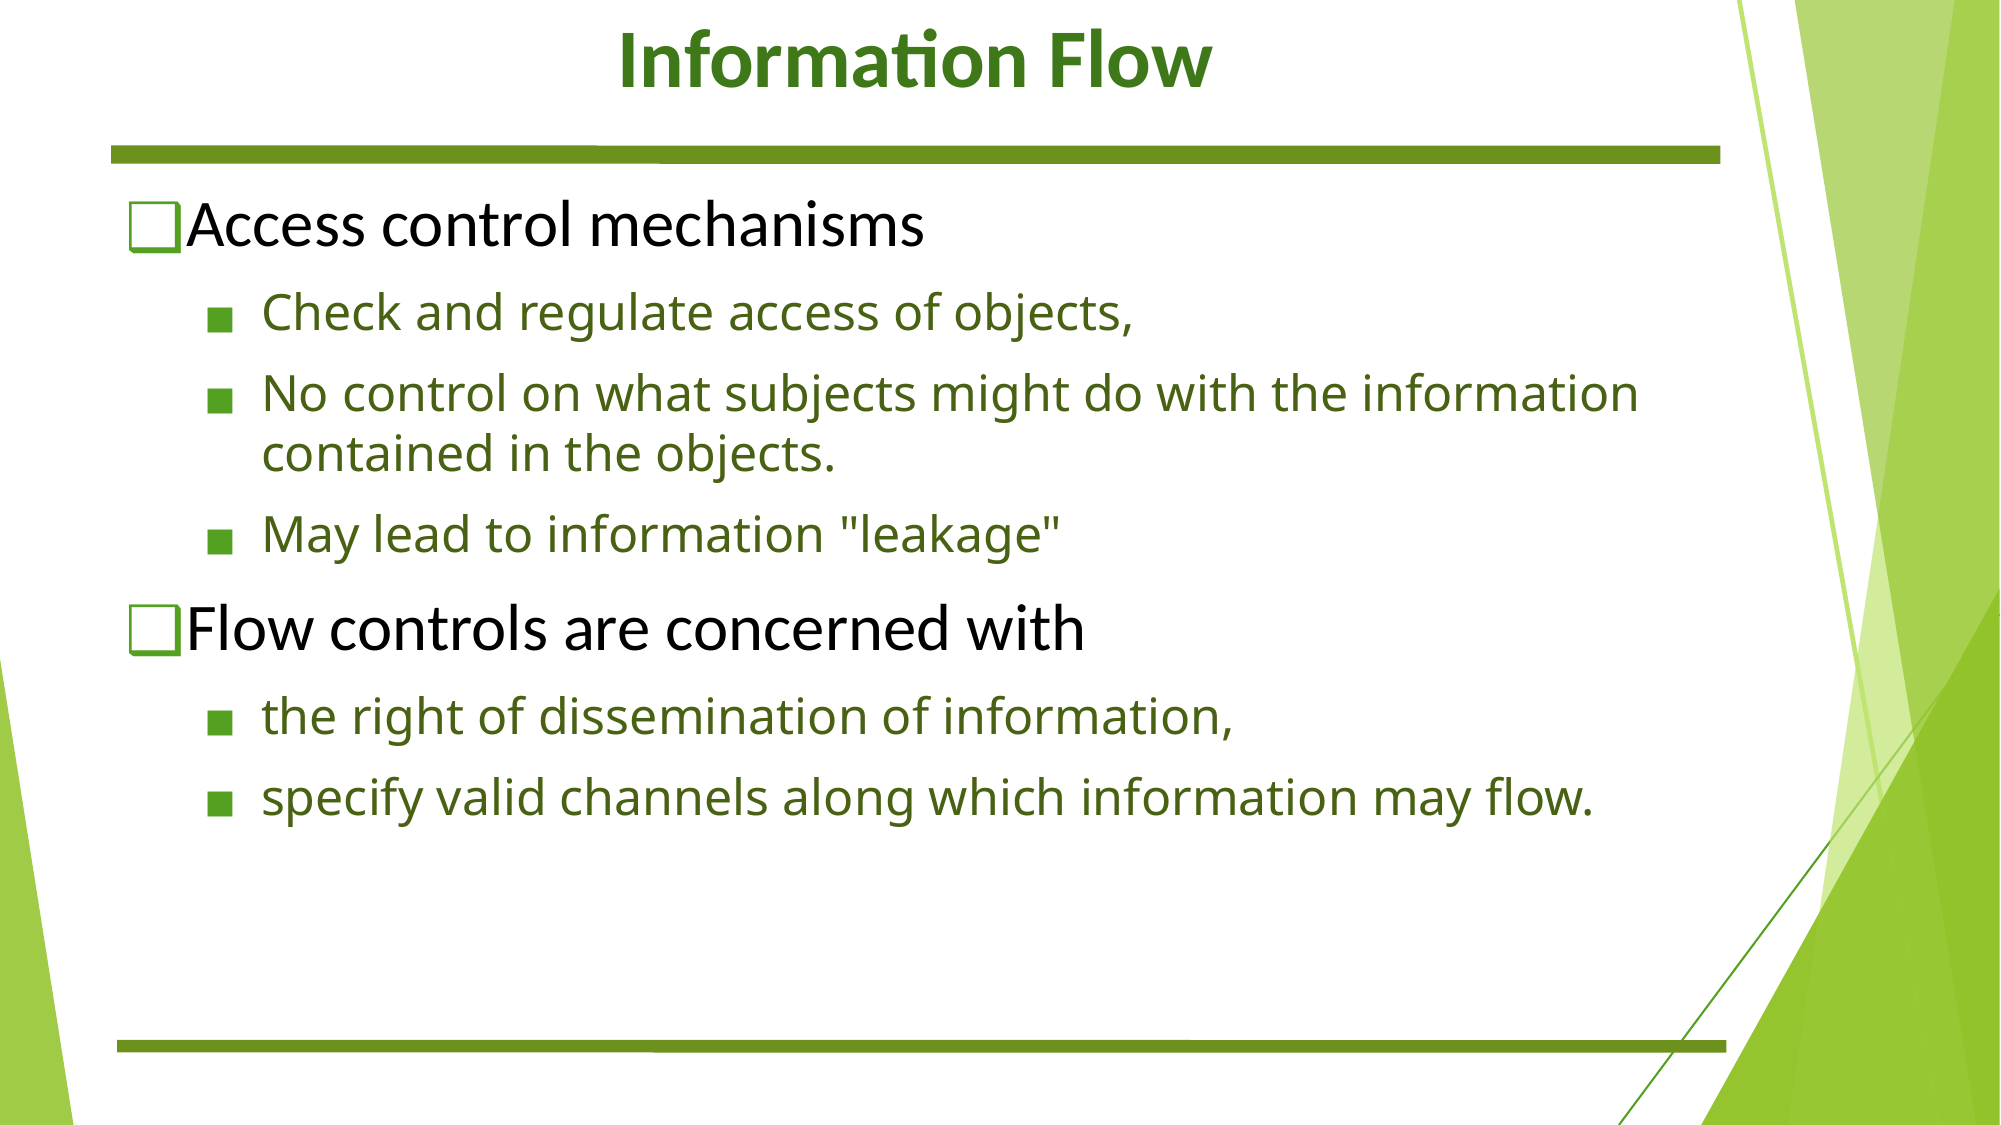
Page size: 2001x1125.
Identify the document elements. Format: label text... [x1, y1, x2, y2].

list Access control mechanisms Check and regulate access of objects, No control on what subjects might do with the information contained in the objects. May lead to information "leakage" Flow controls are concerned with the right of dissemination of information, specify valid channels along which information may flow. [111, 180, 1721, 1034]
title Information Flow [111, 3, 1721, 155]
